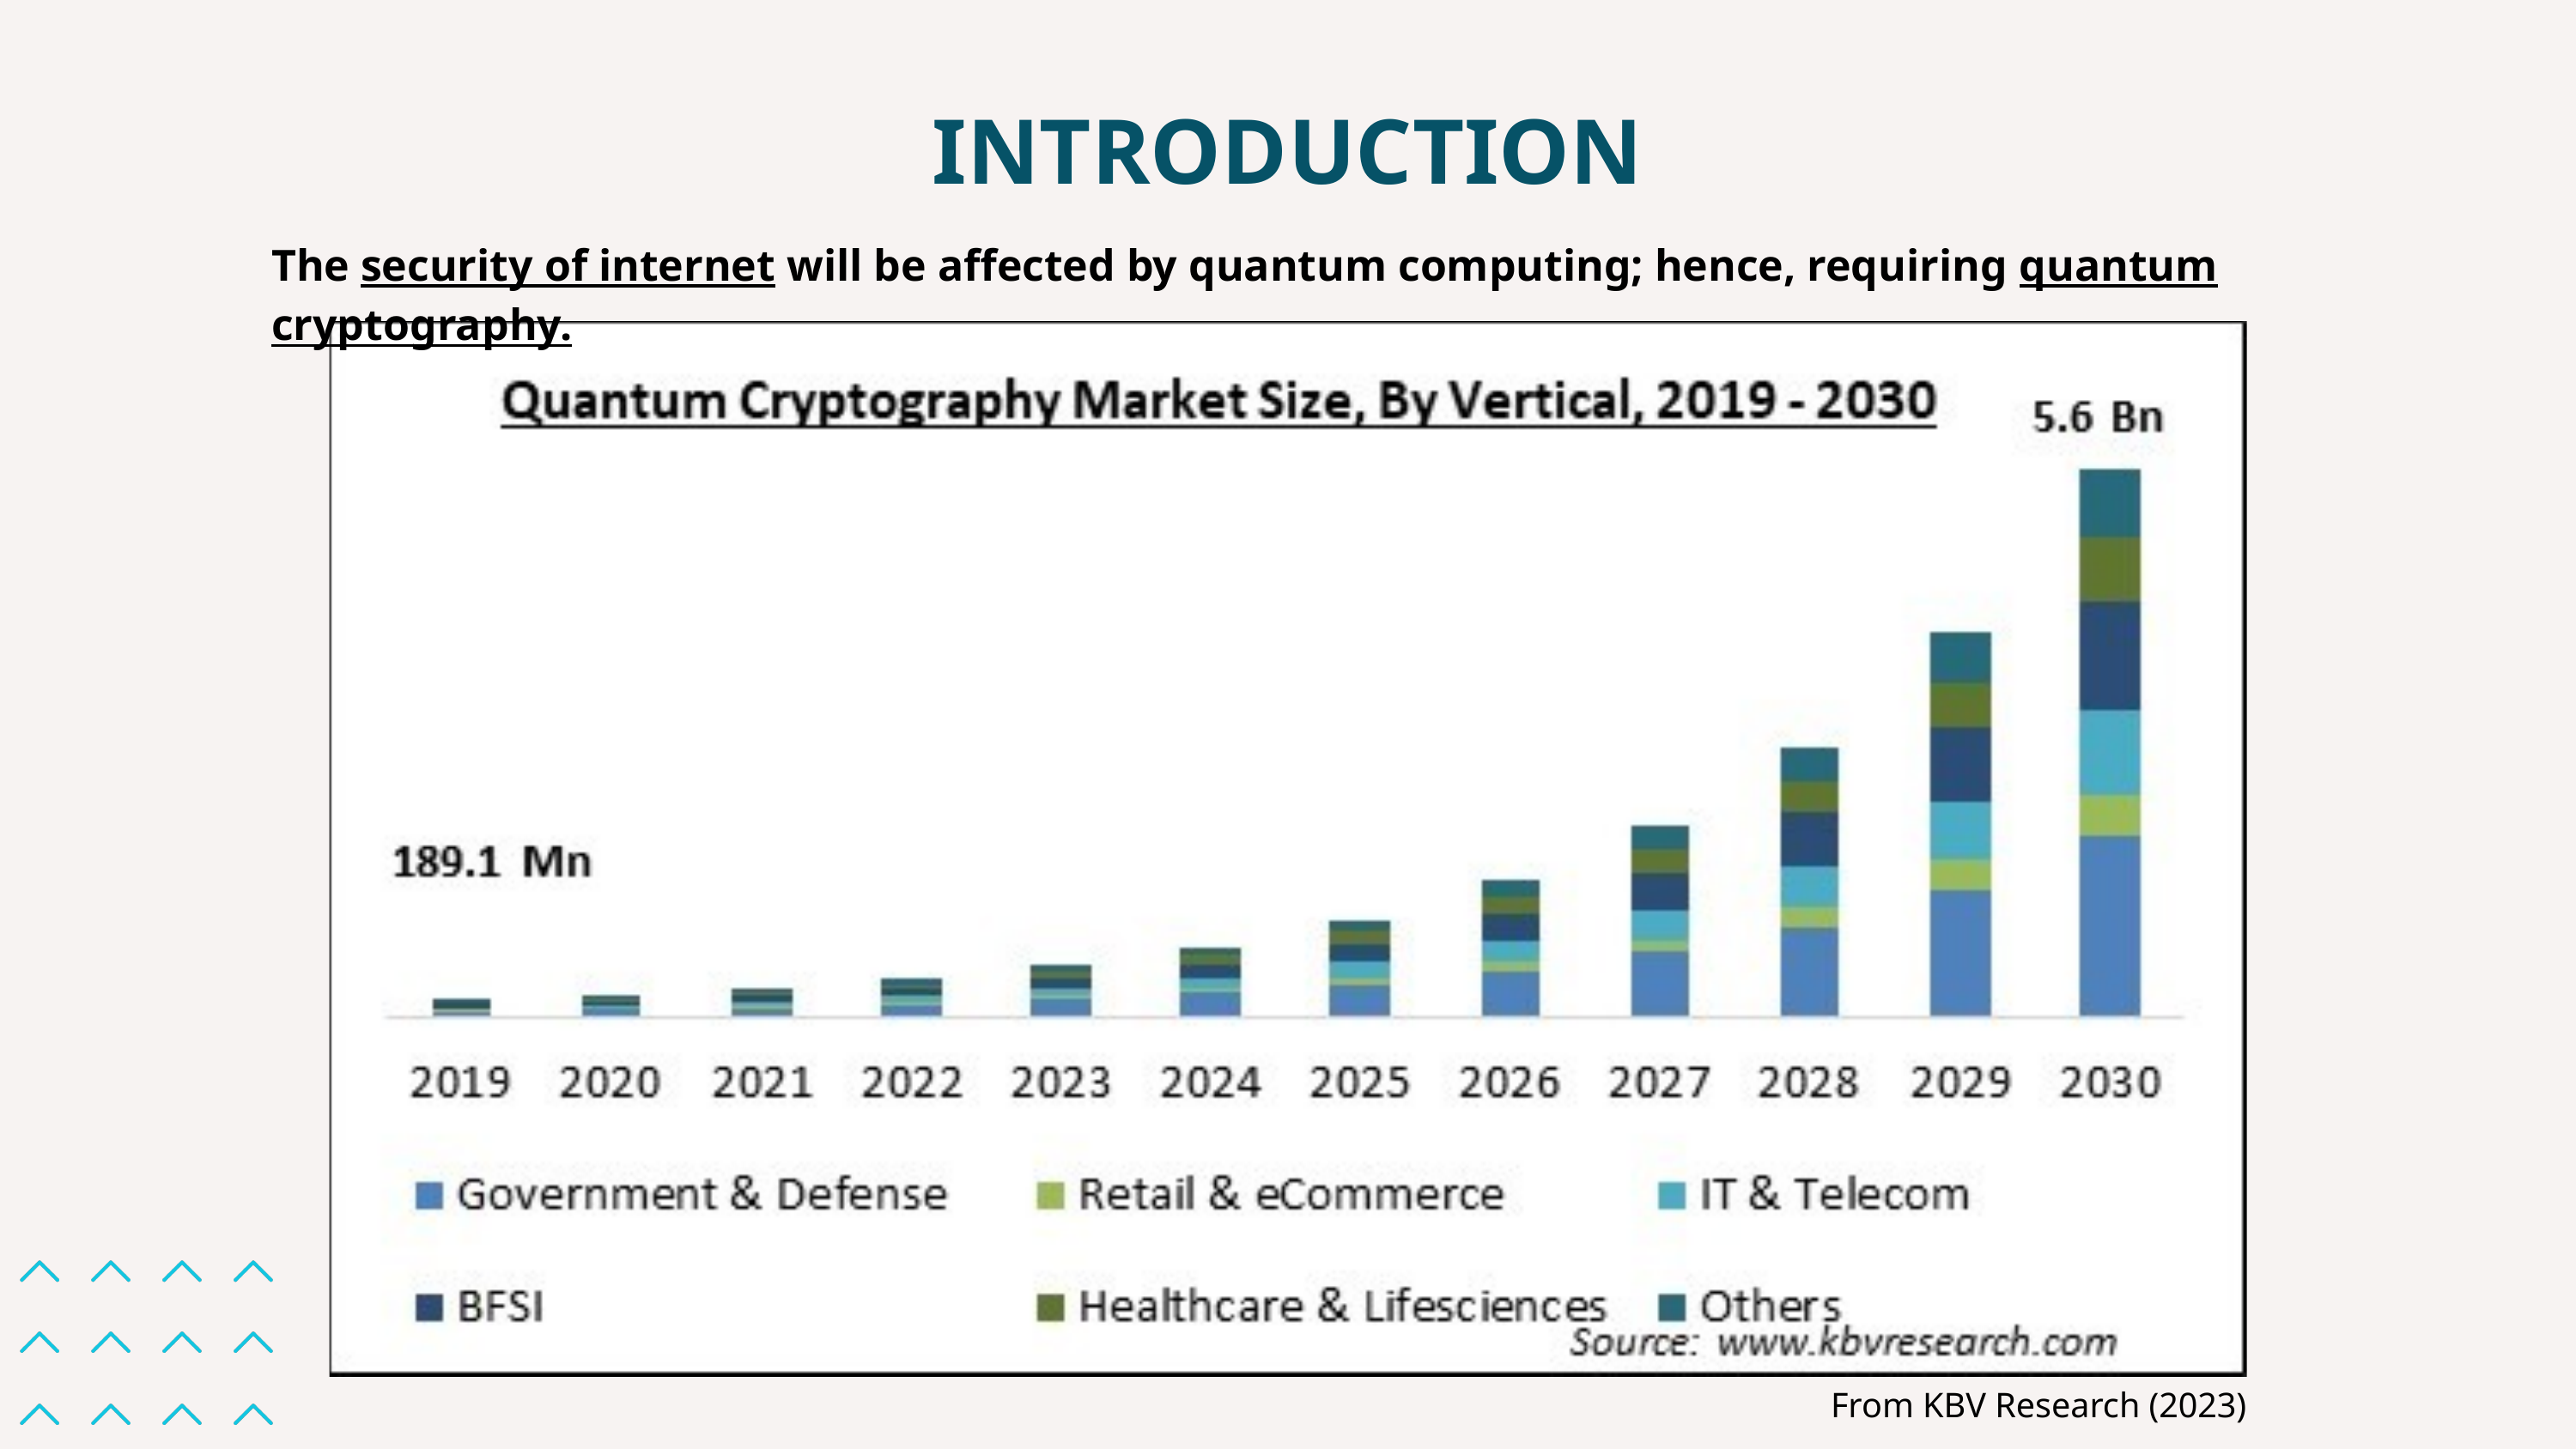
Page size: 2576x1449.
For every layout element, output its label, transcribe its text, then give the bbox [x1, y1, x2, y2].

text_box [329, 349, 2247, 1377]
text_box From KBV Research (2023) [1783, 1377, 2247, 1425]
text_box The security of internet will be affected by quantum computing; hence, requiring quantum cryptography. [271, 228, 2305, 349]
text_box INTRODUCTION [665, 76, 1911, 203]
text_box [0, 1260, 274, 1449]
